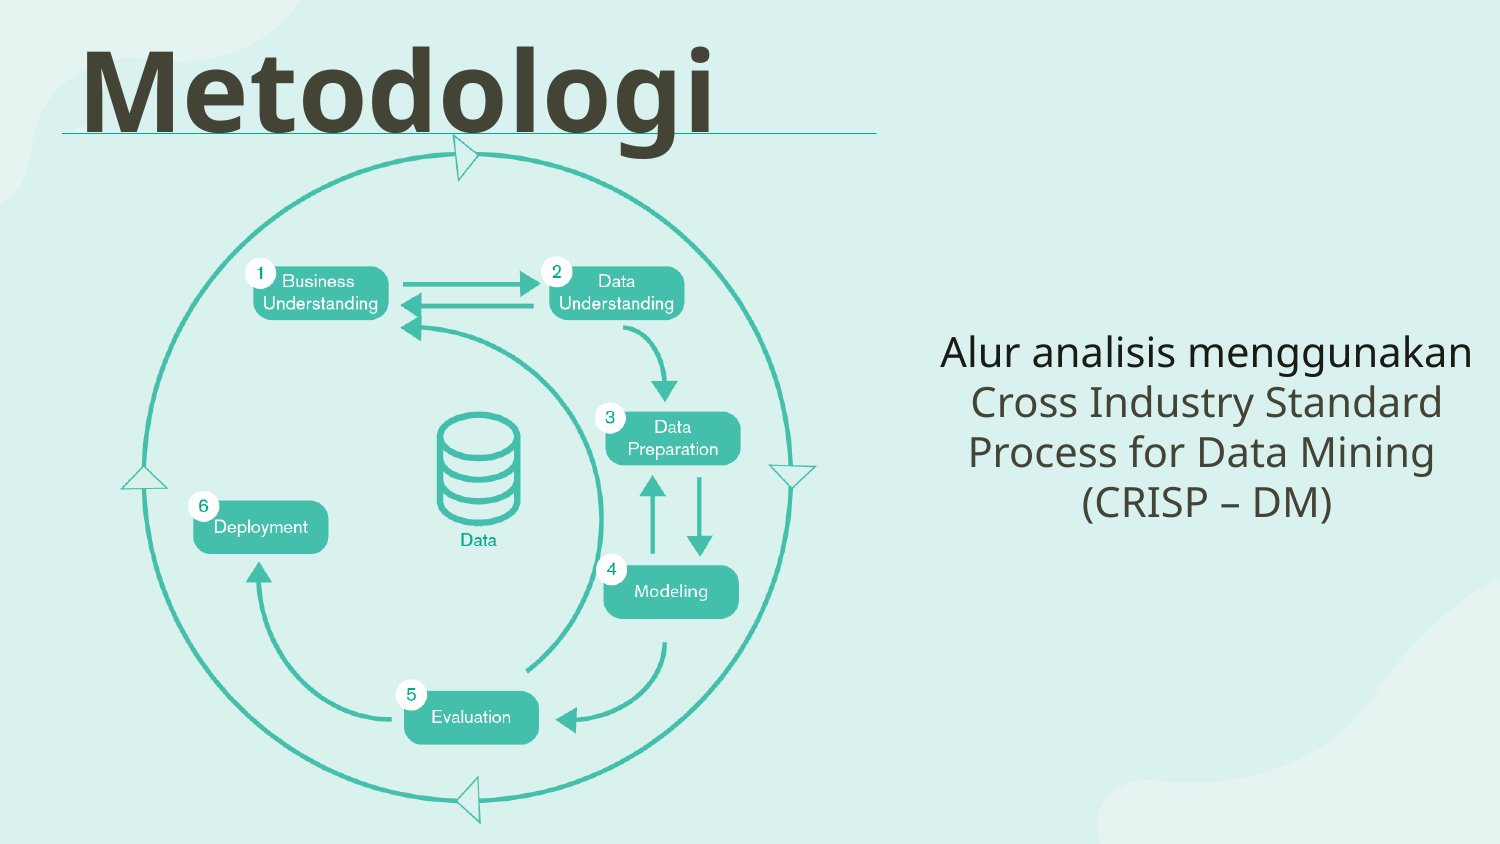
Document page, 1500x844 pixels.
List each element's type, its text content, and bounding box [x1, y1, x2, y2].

text_box Alur analisis menggunakan Cross Industry Standard Process for Data Mining (CRISP – DM) [914, 318, 1500, 534]
title Metodologi [62, 23, 990, 151]
picture [61, 130, 877, 825]
